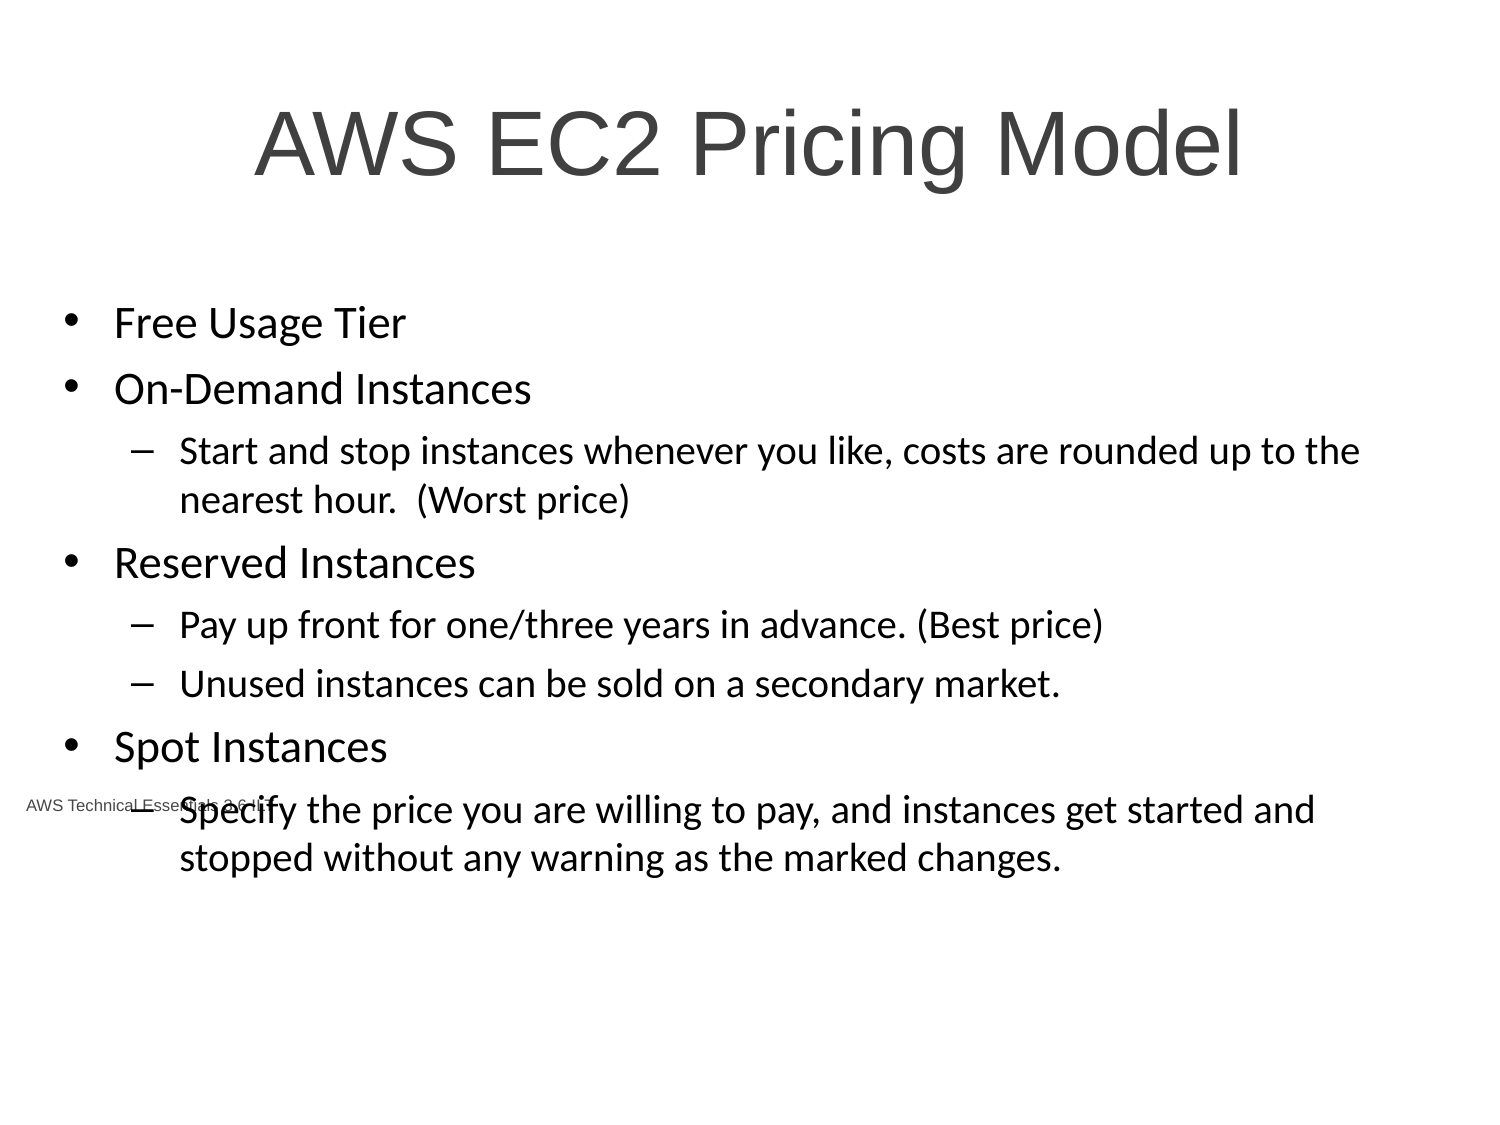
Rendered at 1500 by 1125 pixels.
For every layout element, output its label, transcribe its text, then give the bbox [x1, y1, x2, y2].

list Free Usage Tier On-Demand Instances Start and stop instances whenever you like, costs are rounded up to the nearest hour. (Worst price) Reserved Instances Pay up front for one/three years in advance. (Best price) Unused instances can be sold on a secondary market. Spot Instances Specify the price you are willing to pay, and instances get started and stopped without any warning as the marked changes. [55, 283, 1461, 890]
title AWS EC2 Pricing Model [74, 14, 1426, 263]
footer AWS Technical Essentials 3.6 ILT [11, 782, 55, 828]
